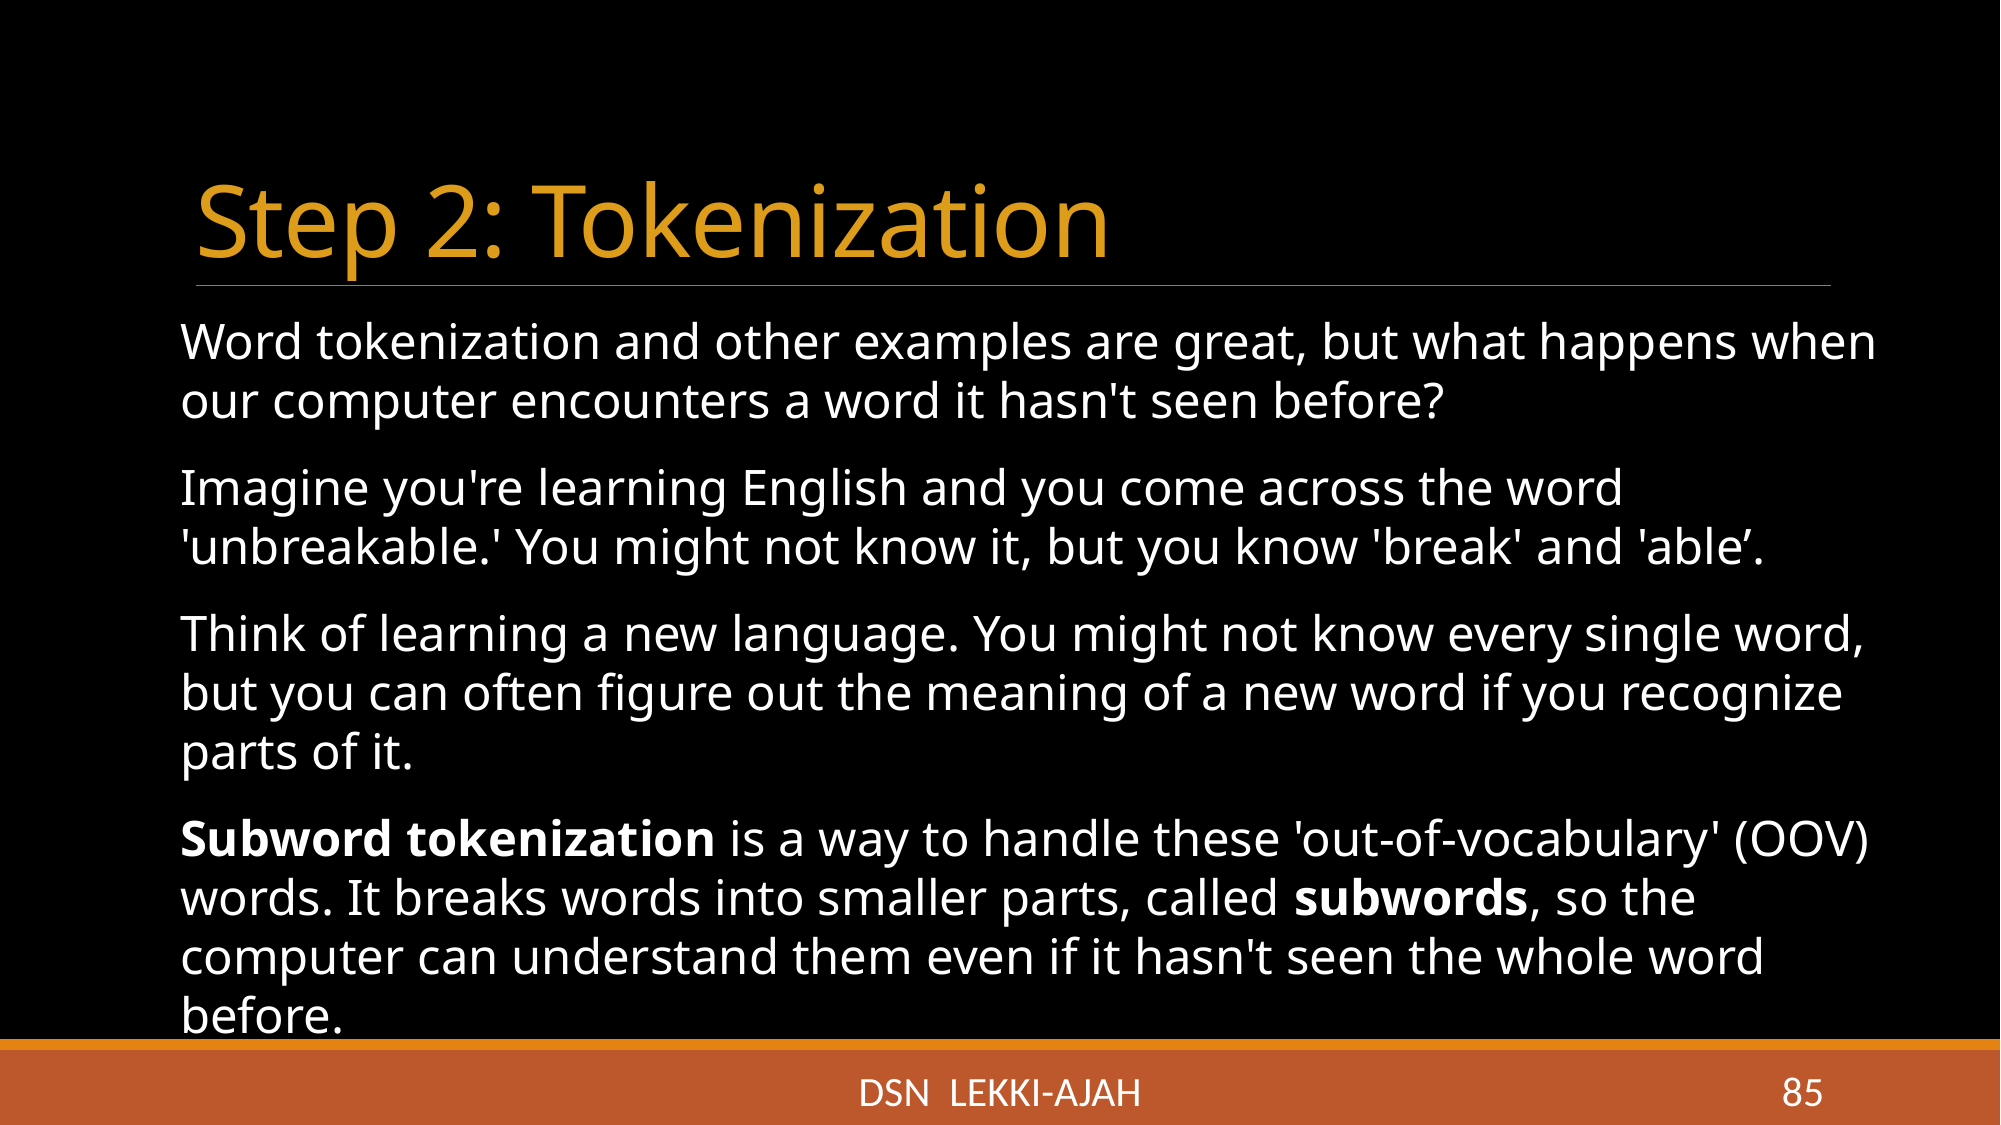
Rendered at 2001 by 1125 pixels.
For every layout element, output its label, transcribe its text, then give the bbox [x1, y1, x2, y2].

text_box [277, 919, 933, 1054]
slide_number 85 [1624, 1059, 1840, 1120]
list Word tokenization and other examples are great, but what happens when our computer encounters a word it hasn't seen before? Imagine you're learning English and you come across the word 'unbreakable.' You might not know it, but you know 'break' and 'able’. Think of learning a new language. You might not know every single word, but you can often figure out the meaning of a new word if you recognize parts of it. Subword tokenization is a way to handle these 'out-of-vocabulary' (OOV) words. It breaks words into smaller parts, called subwords, so the computer can understand them even if it hasn't seen the whole word before. [180, 302, 1931, 1054]
footer DSN LEKKI-AJAH [604, 1059, 1396, 1120]
title Step 2: Tokenization [180, 47, 1830, 285]
